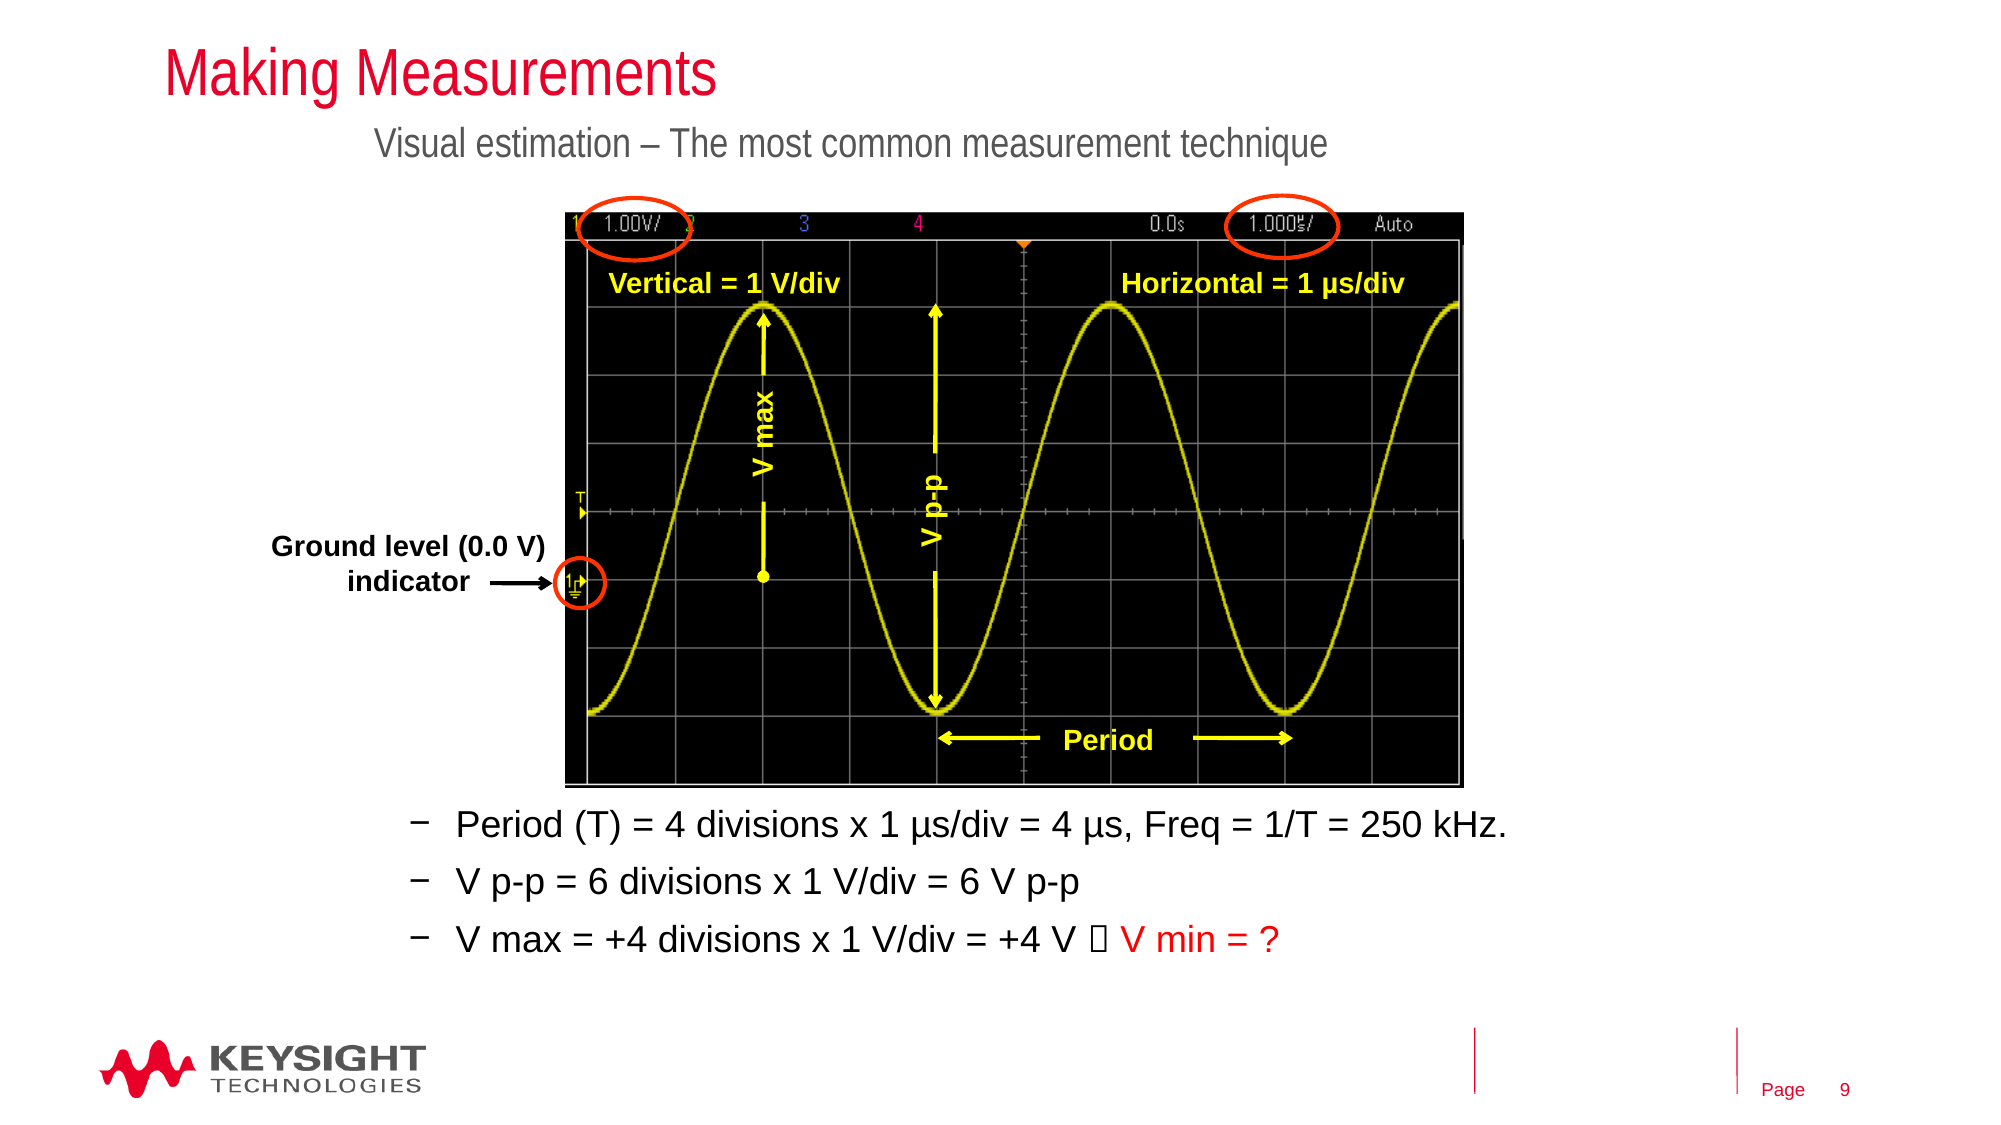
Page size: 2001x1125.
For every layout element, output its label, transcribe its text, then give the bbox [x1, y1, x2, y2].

text_box Visual estimation – The most common measurement technique [373, 116, 1562, 192]
title Making Measurements [164, 24, 1738, 110]
list Period (T) = 4 divisions x 1 µs/div = 4 µs, Freq = 1/T = 250 kHz. V p-p = 6 divisions x 1 V/div = 6 V p-p V max = +4 divisions x 1 V/div = +4 V  V min = ? [408, 800, 1586, 988]
text_box [555, 569, 559, 597]
slide_number 9 [1839, 1065, 1900, 1100]
text_box [590, 197, 679, 210]
text_box [1235, 195, 1330, 210]
picture [564, 211, 1464, 789]
picture [98, 1040, 426, 1098]
text_box Ground level (0.0 V) indicator [252, 519, 559, 605]
